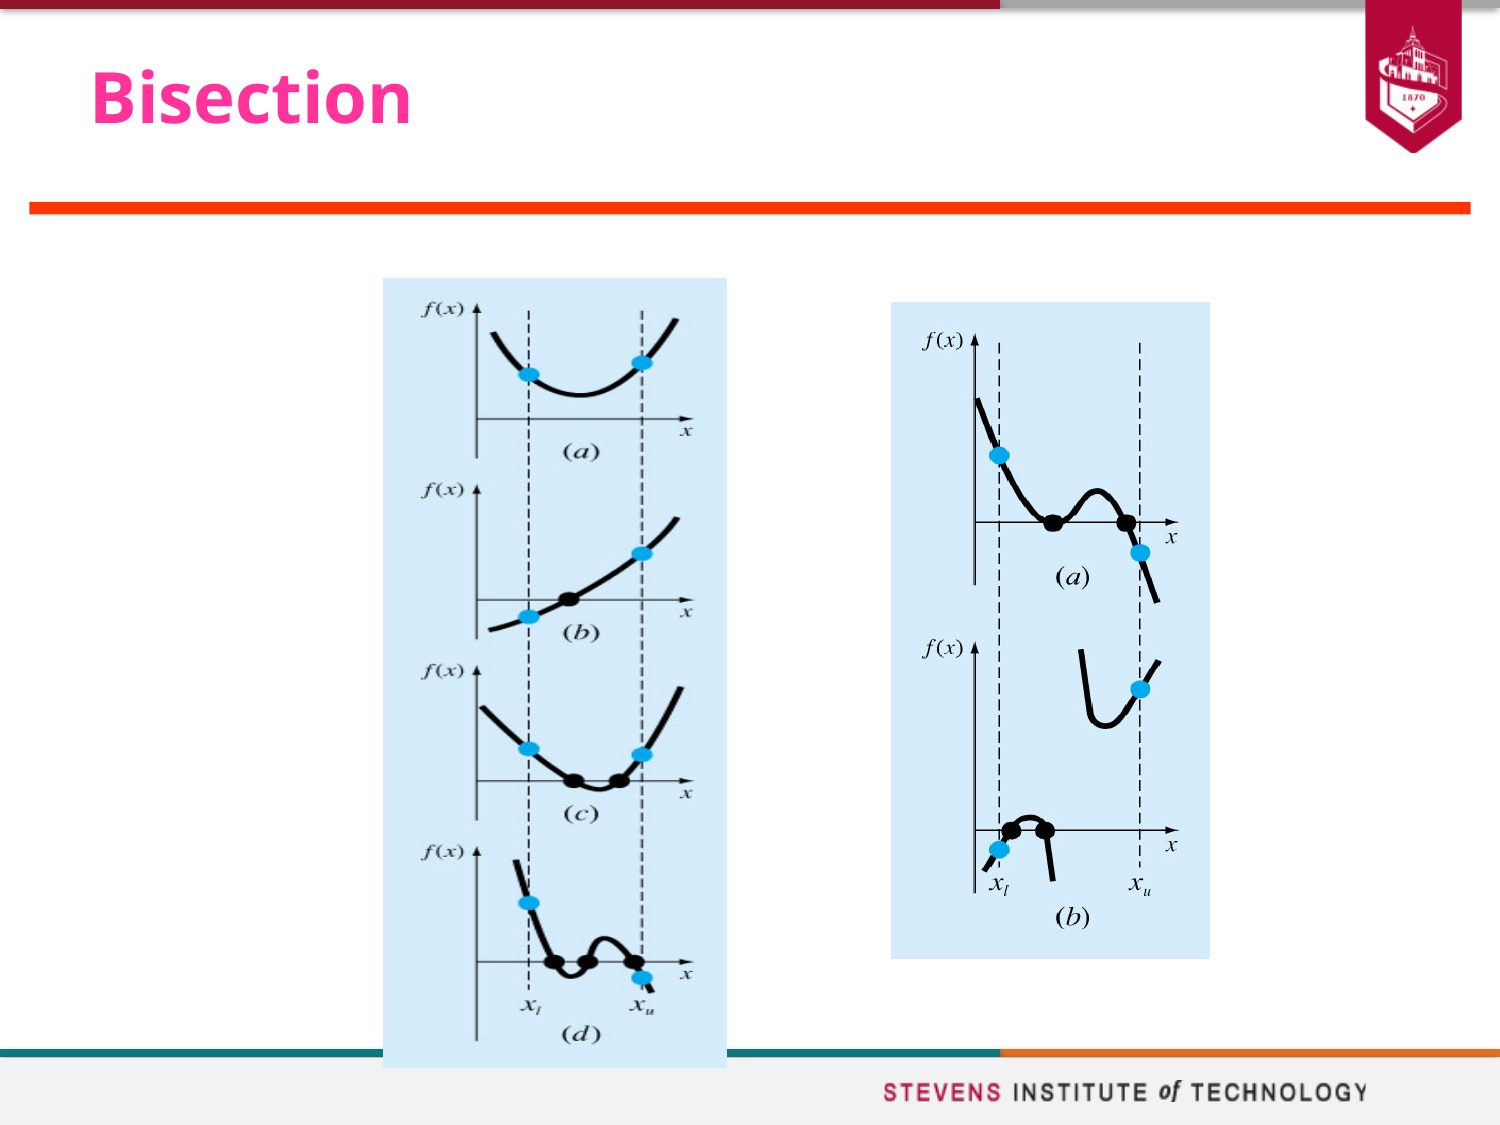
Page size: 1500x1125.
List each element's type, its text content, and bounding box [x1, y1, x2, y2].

title Bisection [75, 45, 1425, 208]
picture [891, 302, 1211, 960]
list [383, 278, 727, 1068]
